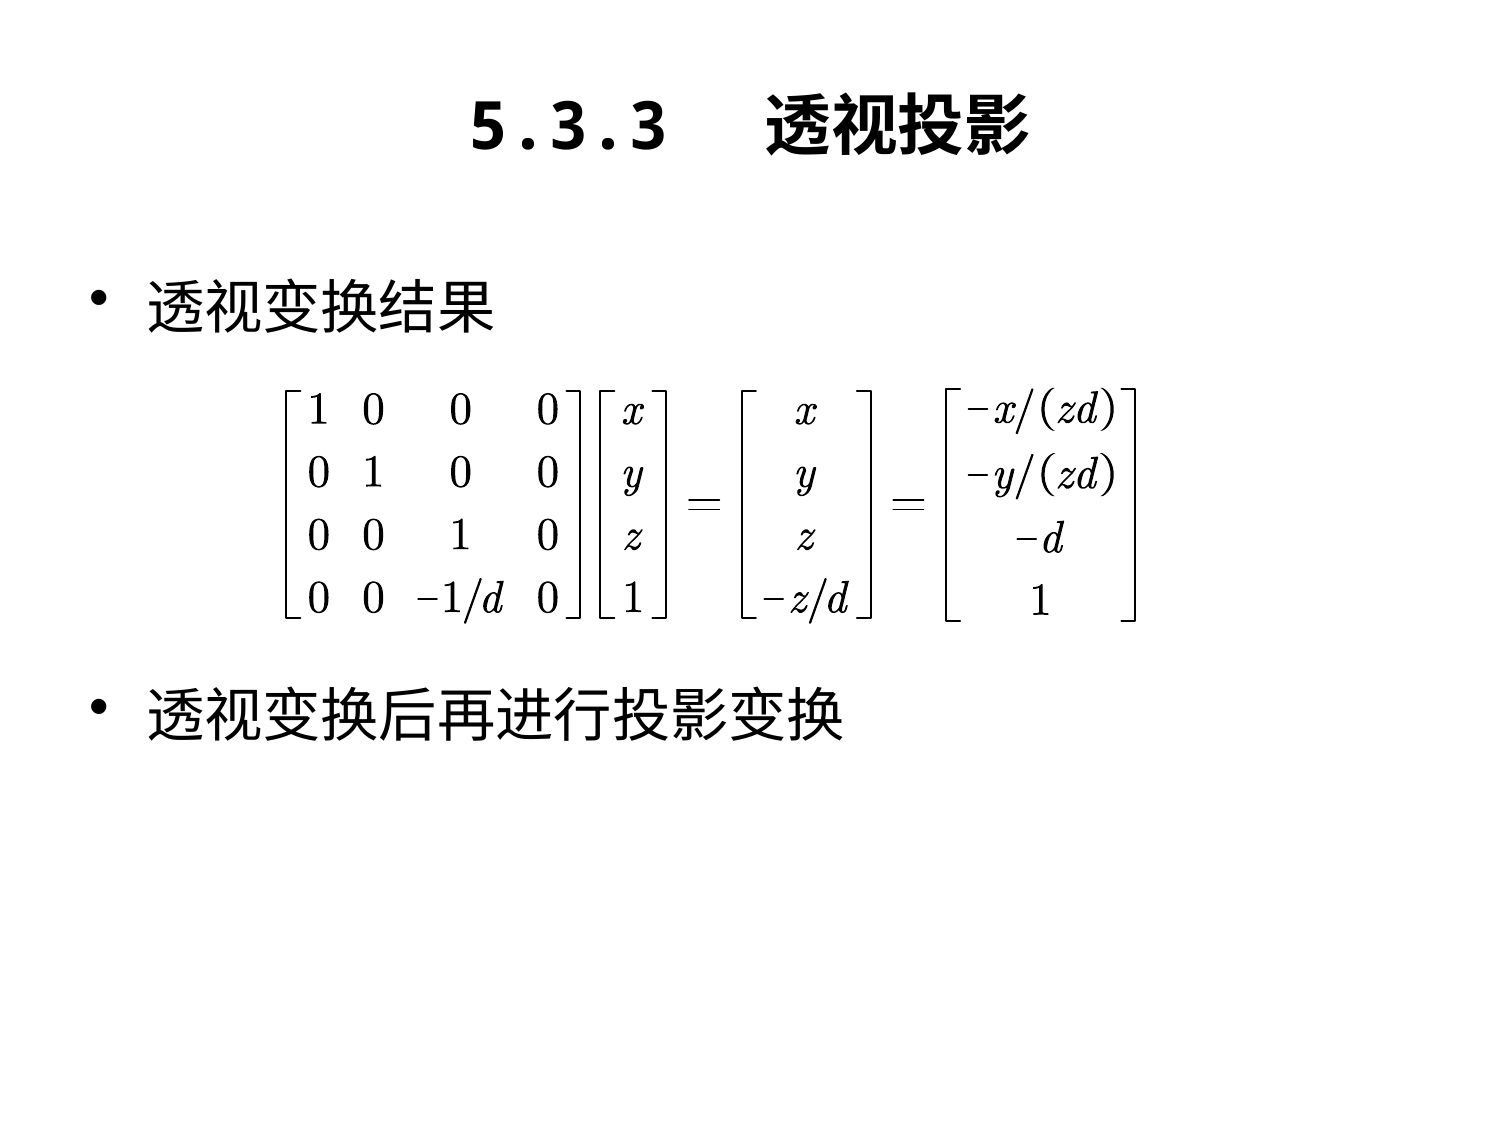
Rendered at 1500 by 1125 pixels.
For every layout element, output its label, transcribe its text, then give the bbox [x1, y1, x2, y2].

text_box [274, 374, 1147, 639]
title 5.3.3 透视投影 [74, 44, 1426, 201]
list 透视变换结果 透视变换后再进行投影变换 [74, 262, 1426, 1006]
